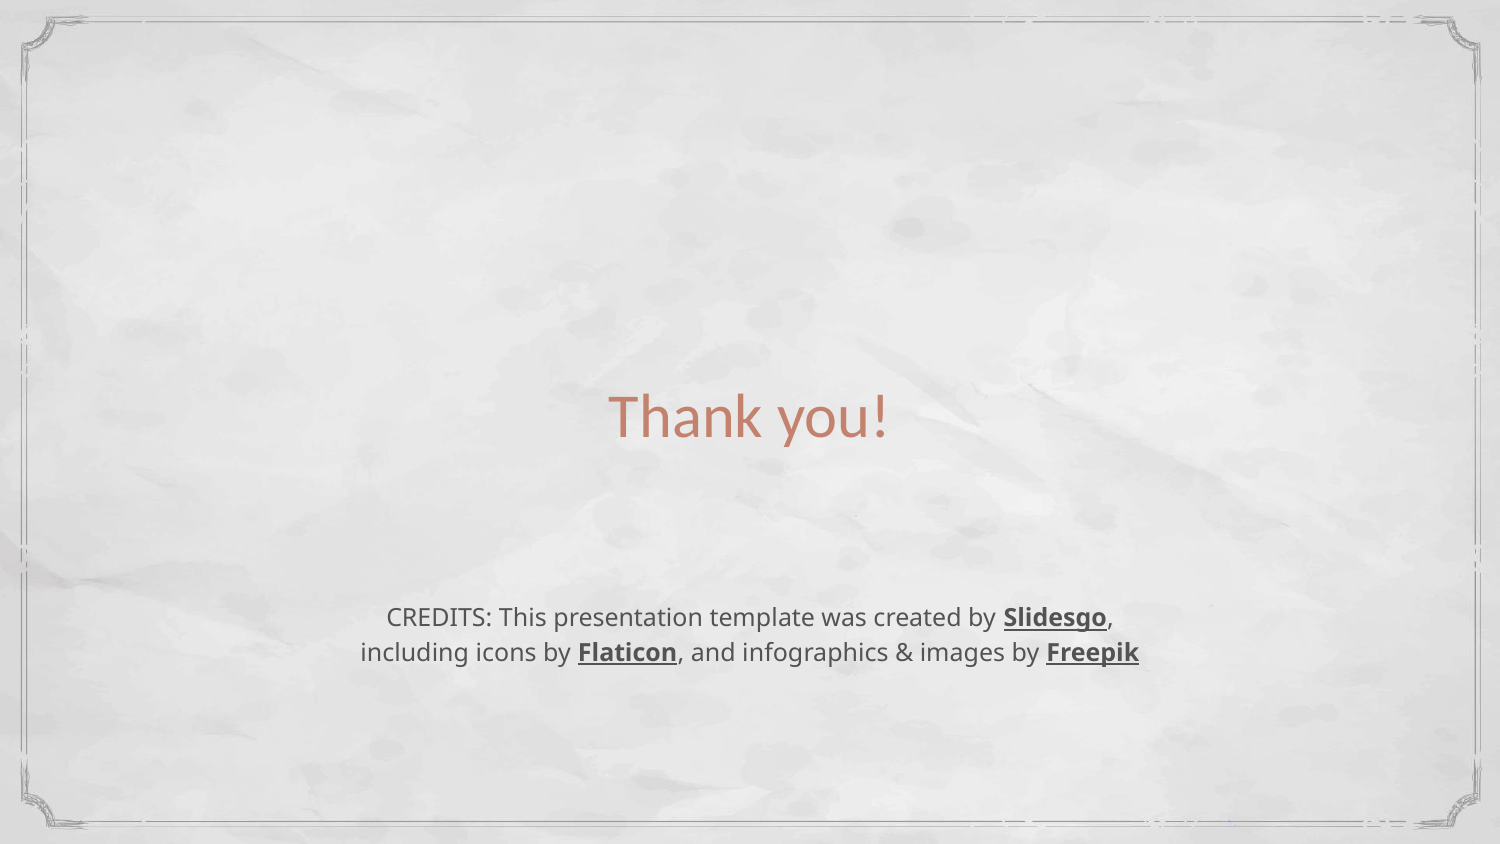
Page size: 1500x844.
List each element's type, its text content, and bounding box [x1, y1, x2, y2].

title Thank you! [342, 359, 1158, 469]
picture [0, 0, 1500, 844]
